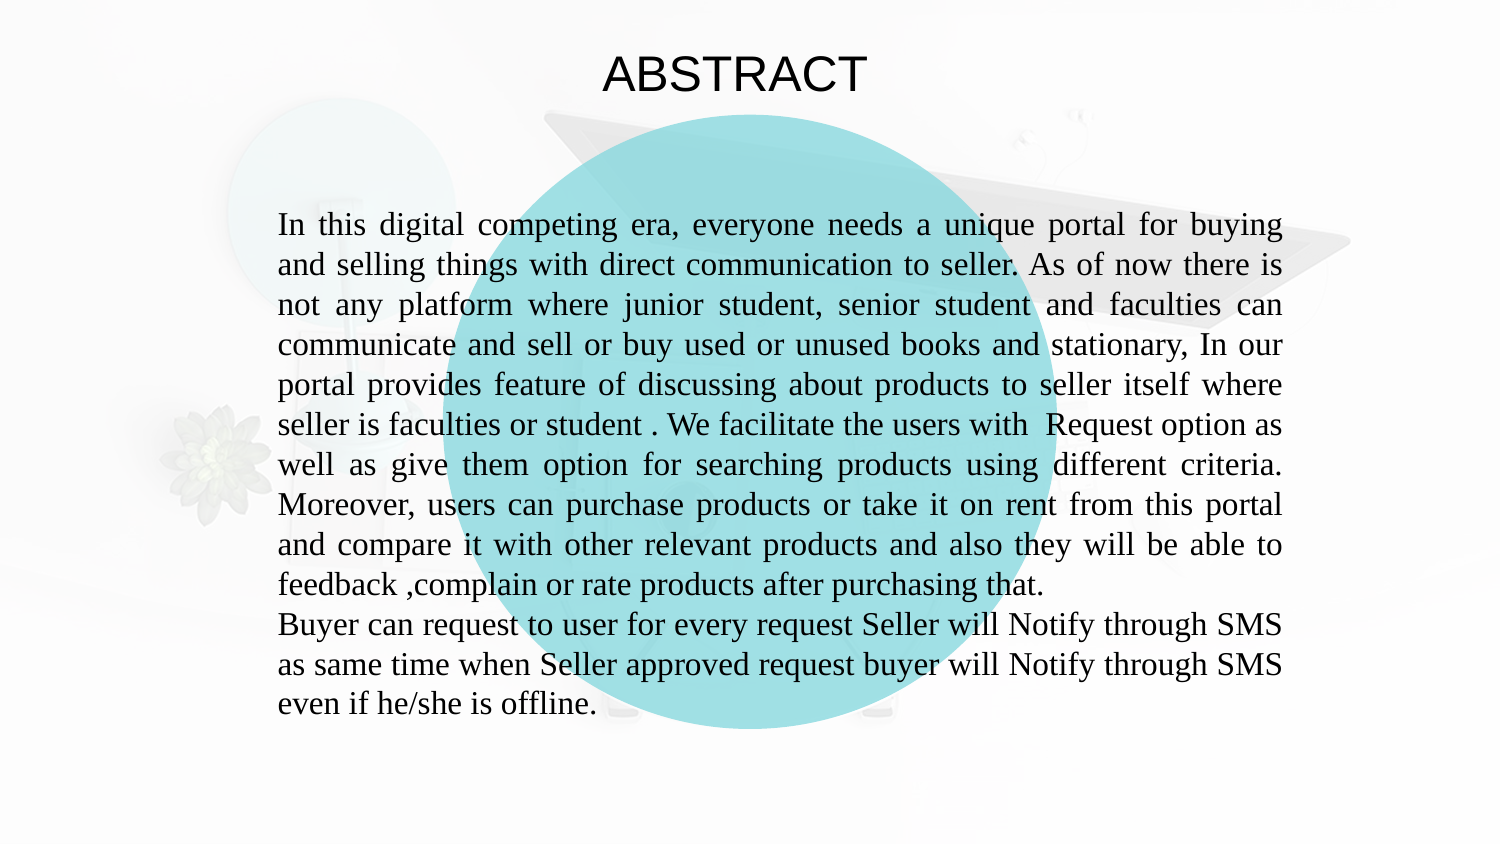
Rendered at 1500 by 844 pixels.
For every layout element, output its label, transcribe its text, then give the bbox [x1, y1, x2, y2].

text_box ABSTRACT [587, 34, 901, 110]
text_box In this digital competing era, everyone needs a unique portal for buying and selling things with direct communication to seller. As of now there is not any platform where junior student, senior student and faculties can communicate and sell or buy used or unused books and stationary, In our portal provides feature of discussing about products to seller itself where seller is faculties or student . We facilitate the users with Request option as well as give them option for searching products using different criteria. Moreover, users can purchase products or take it on rent from this portal and compare it with other relevant products and also they will be able to feedback ,complain or rate products after purchasing that. Buyer can request to user for every request Seller will Notify through SMS as same time when Seller approved request buyer will Notify through SMS even if he/she is offline. [262, 195, 1300, 729]
